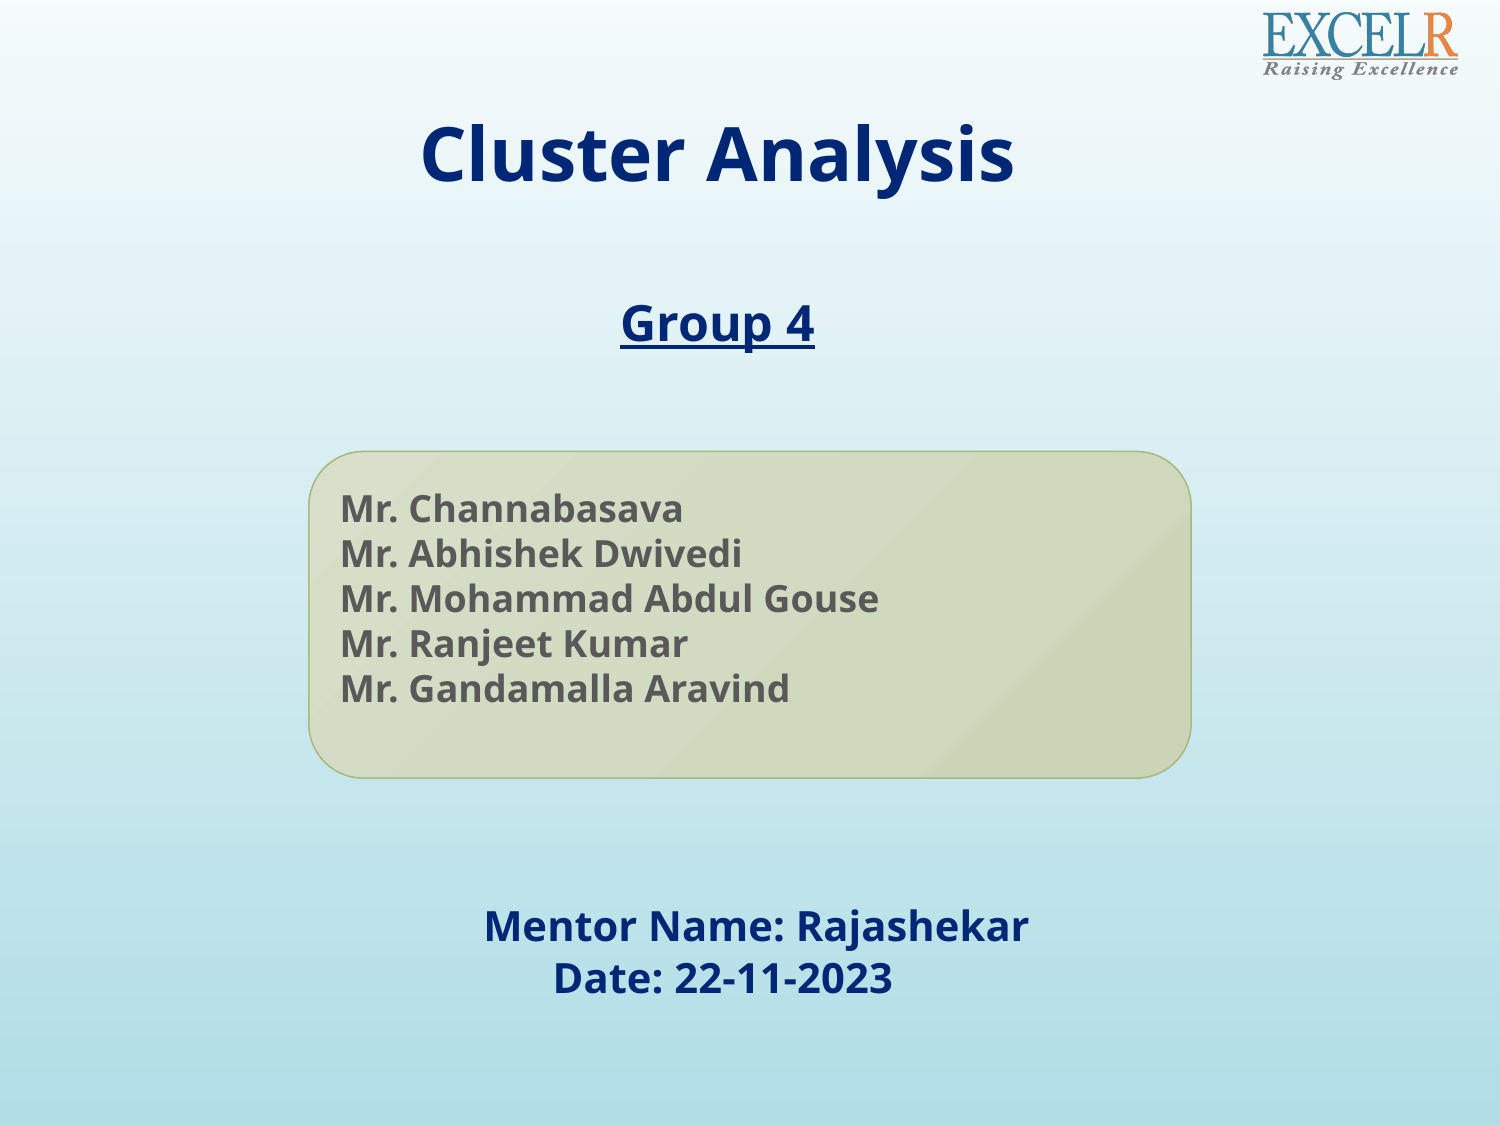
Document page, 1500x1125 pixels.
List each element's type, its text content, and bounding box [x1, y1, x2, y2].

text_box Mr. Channabasava Mr. Abhishek Dwivedi Mr. Mohammad Abdul Gouse Mr. Ranjeet Kumar Mr. Gandamalla Aravind [308, 450, 1192, 779]
text_box Cluster Analysis Group 4 Mentor Name: Rajashekar Date: 22-11-2023 [0, 106, 1455, 201]
picture [1262, 12, 1459, 81]
